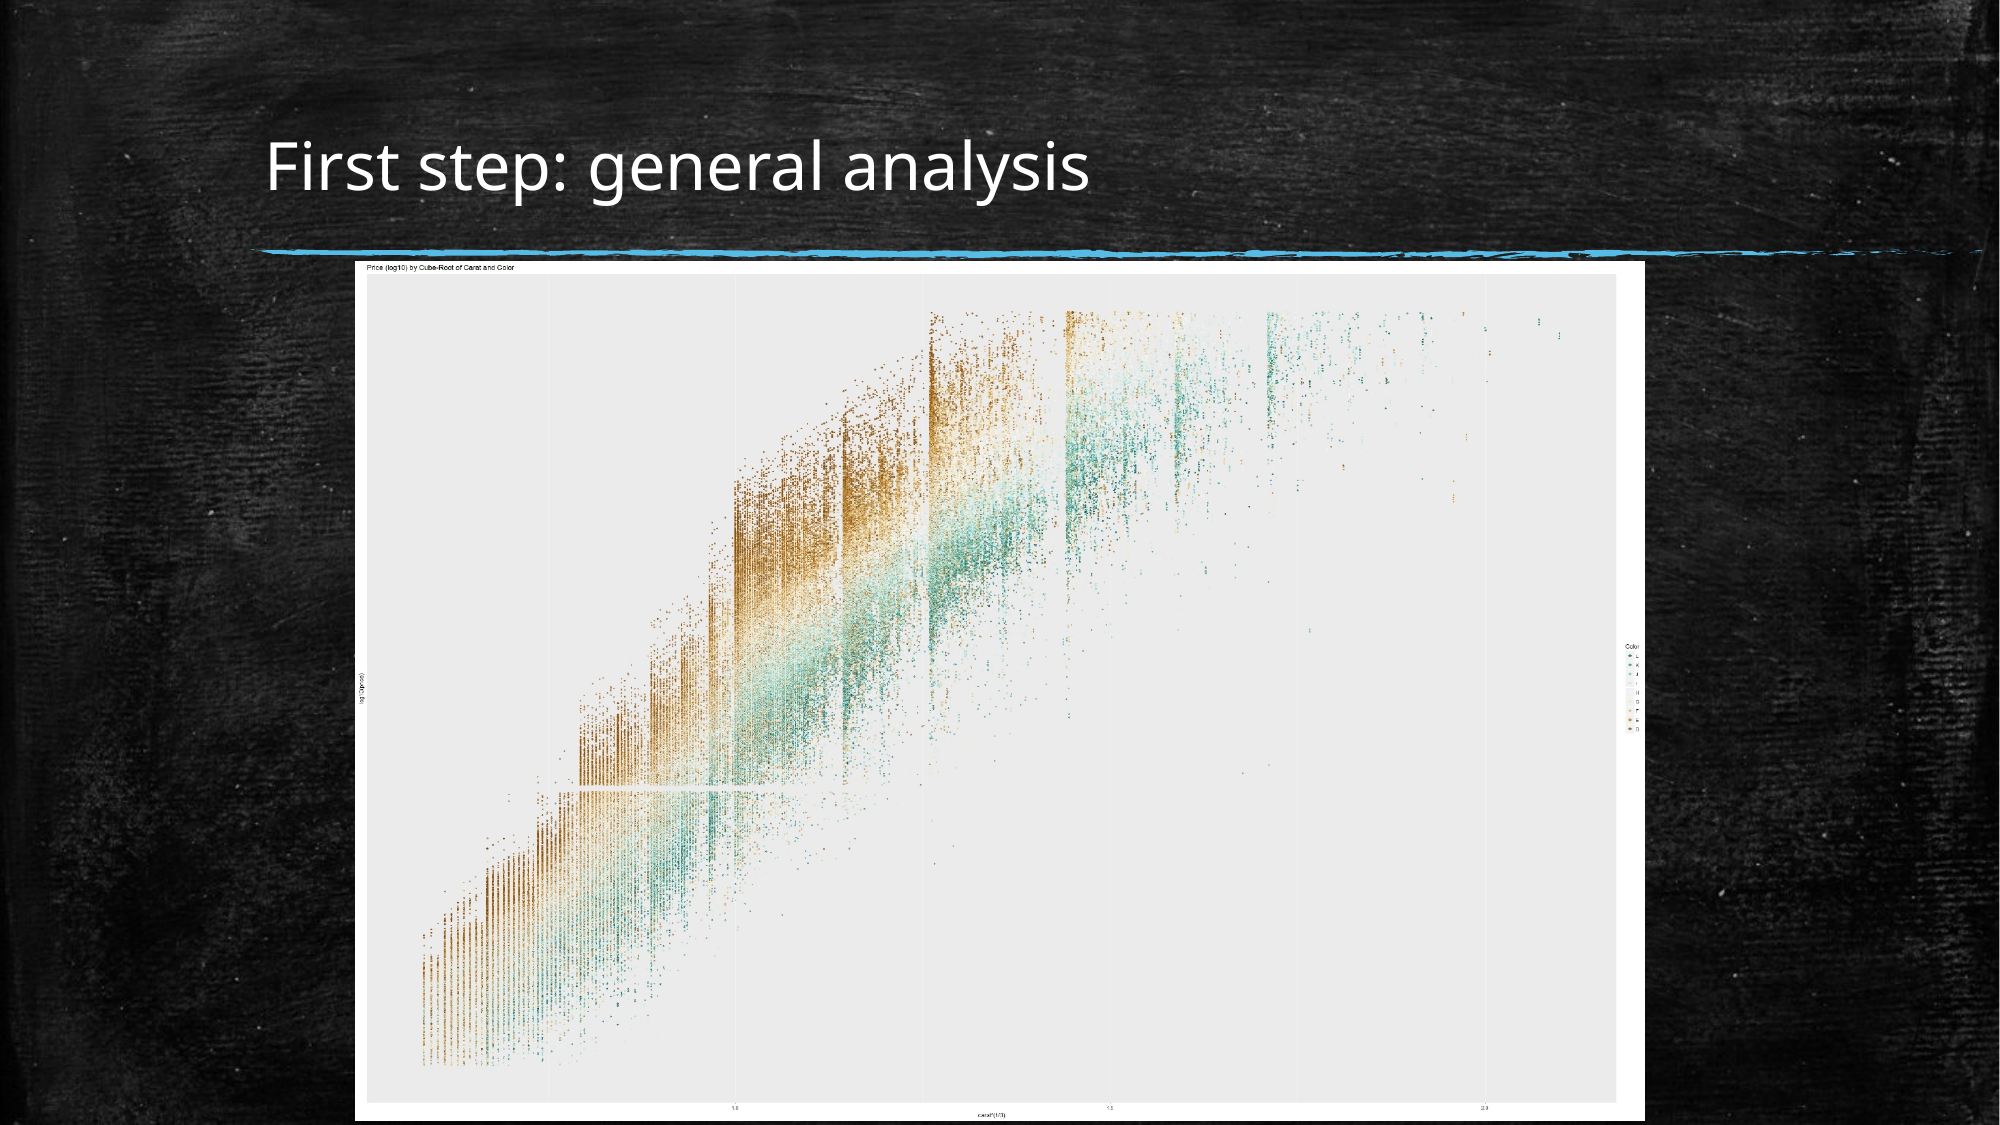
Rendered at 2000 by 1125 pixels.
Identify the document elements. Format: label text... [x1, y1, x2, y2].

title First step: general analysis [249, 45, 1750, 213]
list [355, 261, 1645, 1121]
